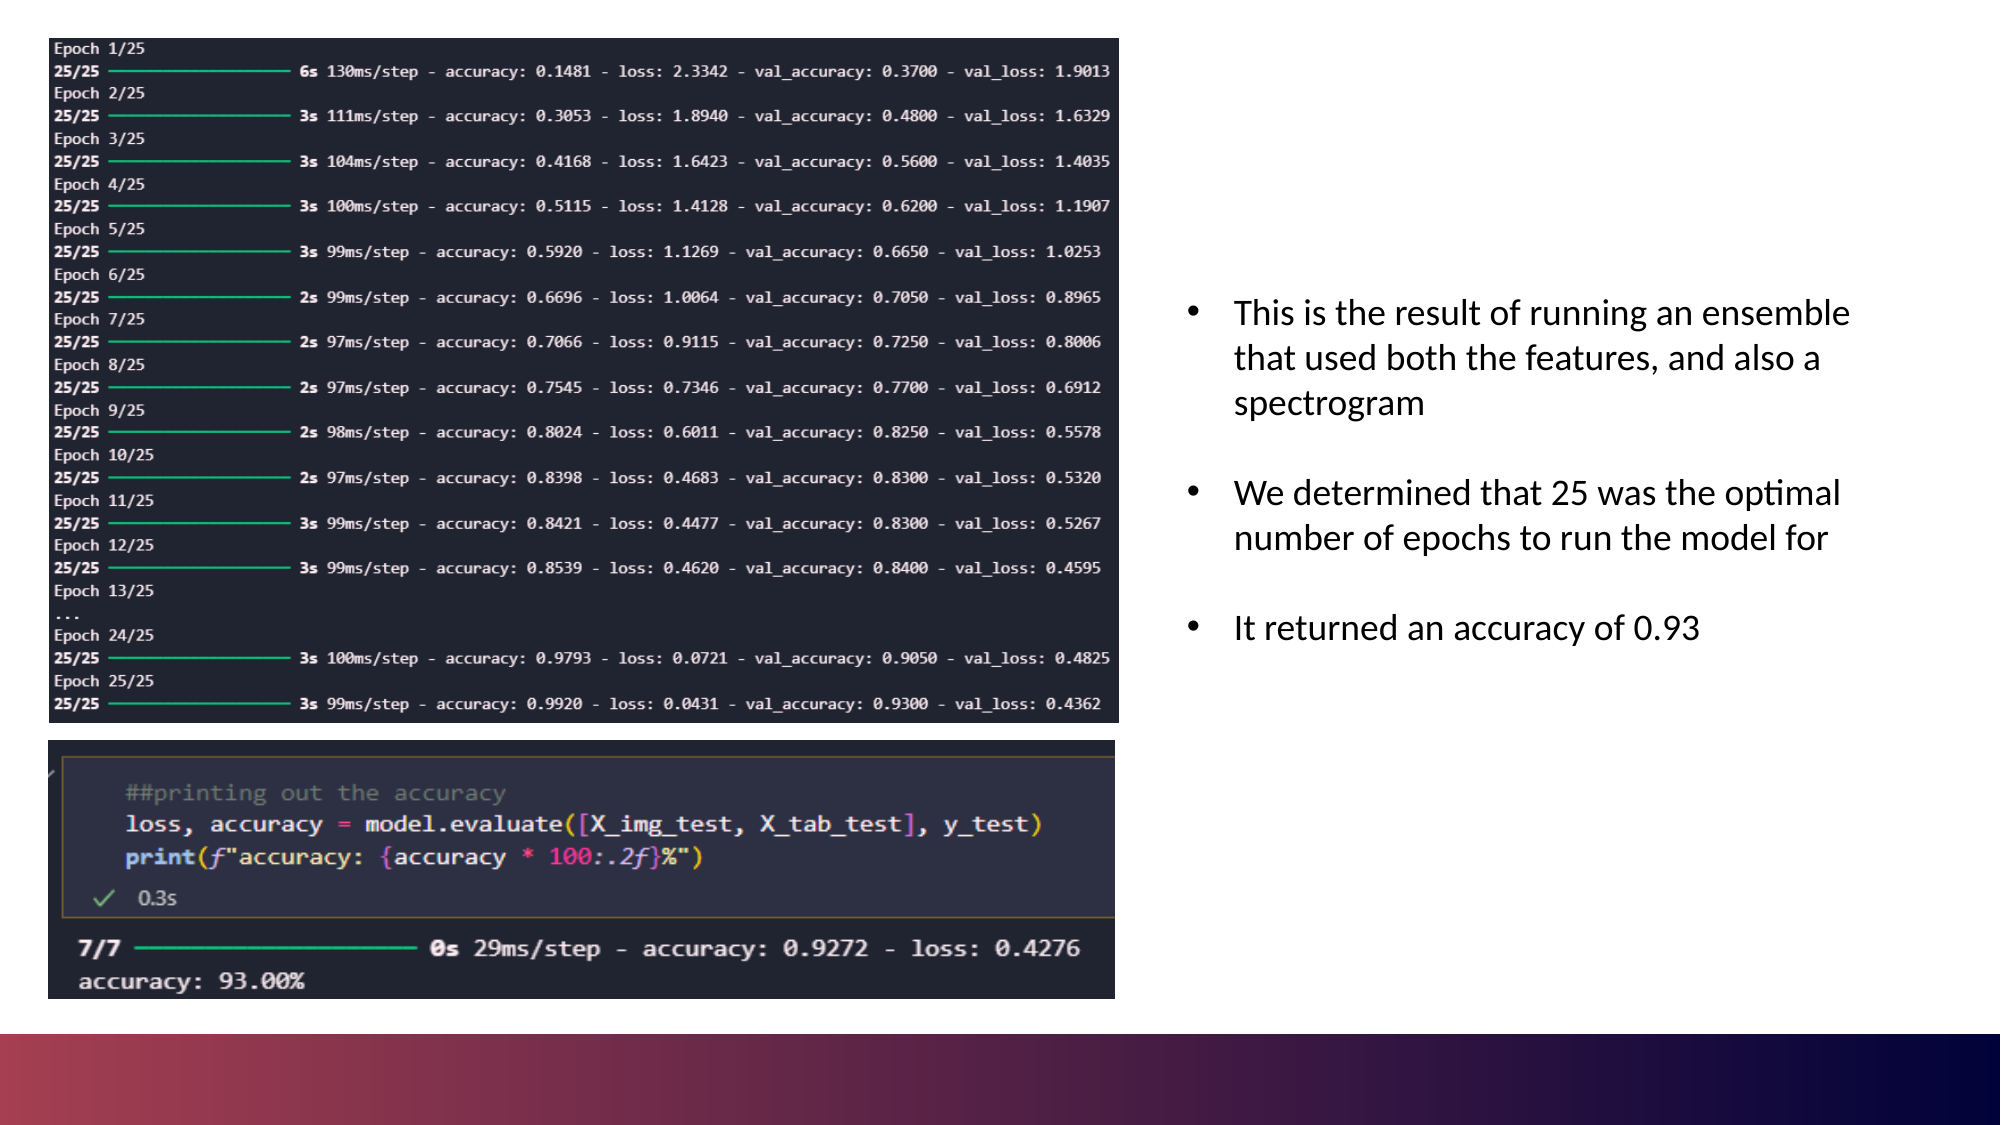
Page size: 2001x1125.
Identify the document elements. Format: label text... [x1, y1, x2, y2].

text_box [1148, 226, 1868, 467]
text_box This is the result of running an ensemble that used both the features, and also a spectrogram We determined that 25 was the optimal number of epochs to run the model for It returned an accuracy of 0.93 [1172, 280, 1920, 656]
picture [48, 740, 1116, 999]
picture [48, 38, 1119, 723]
